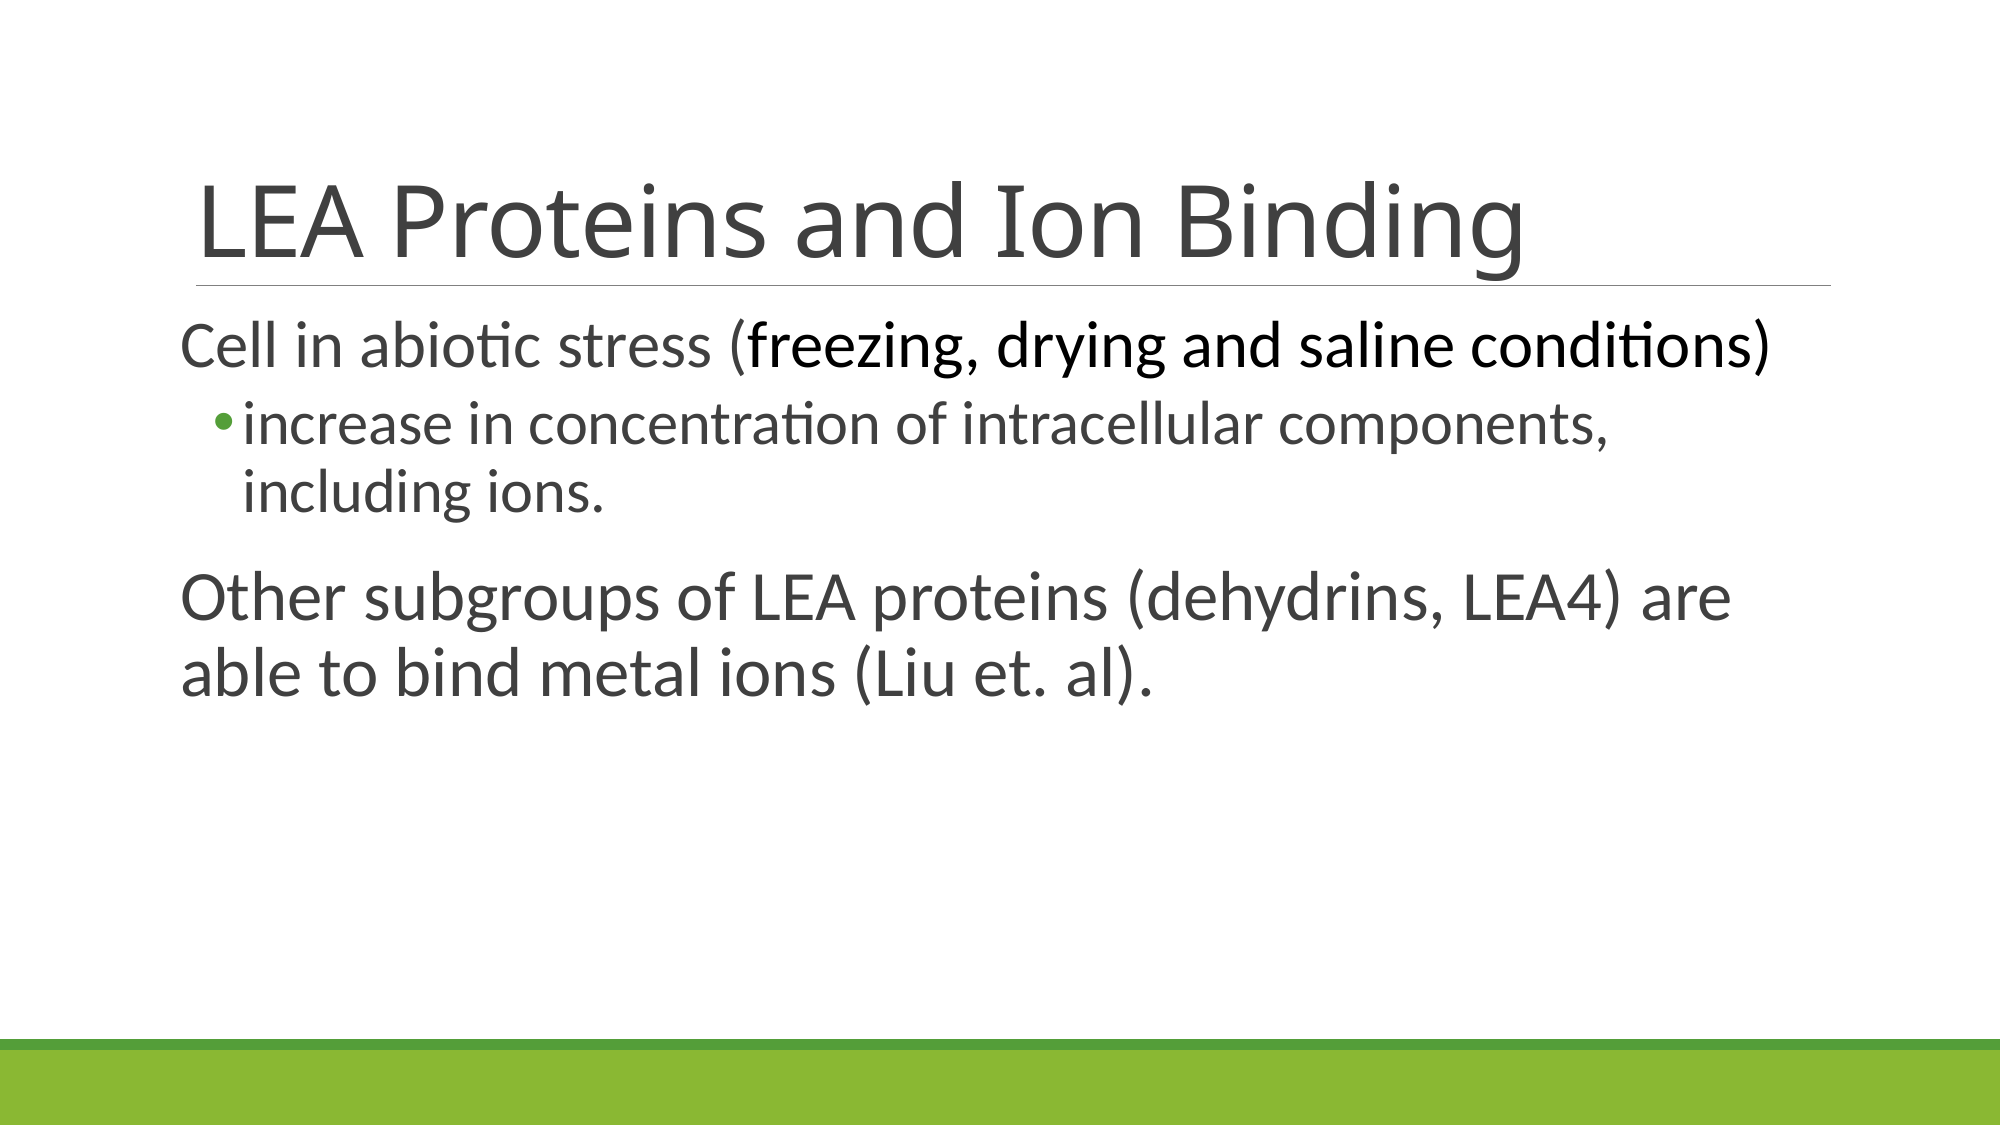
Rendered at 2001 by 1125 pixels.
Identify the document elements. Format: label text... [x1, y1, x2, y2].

list Cell in abiotic stress (freezing, drying and saline conditions) increase in concentration of intracellular components, including ions. Other subgroups of LEA proteins (dehydrins, LEA4) are able to bind metal ions (Liu et. al). [180, 302, 1830, 963]
title LEA Proteins and Ion Binding [180, 47, 1830, 285]
